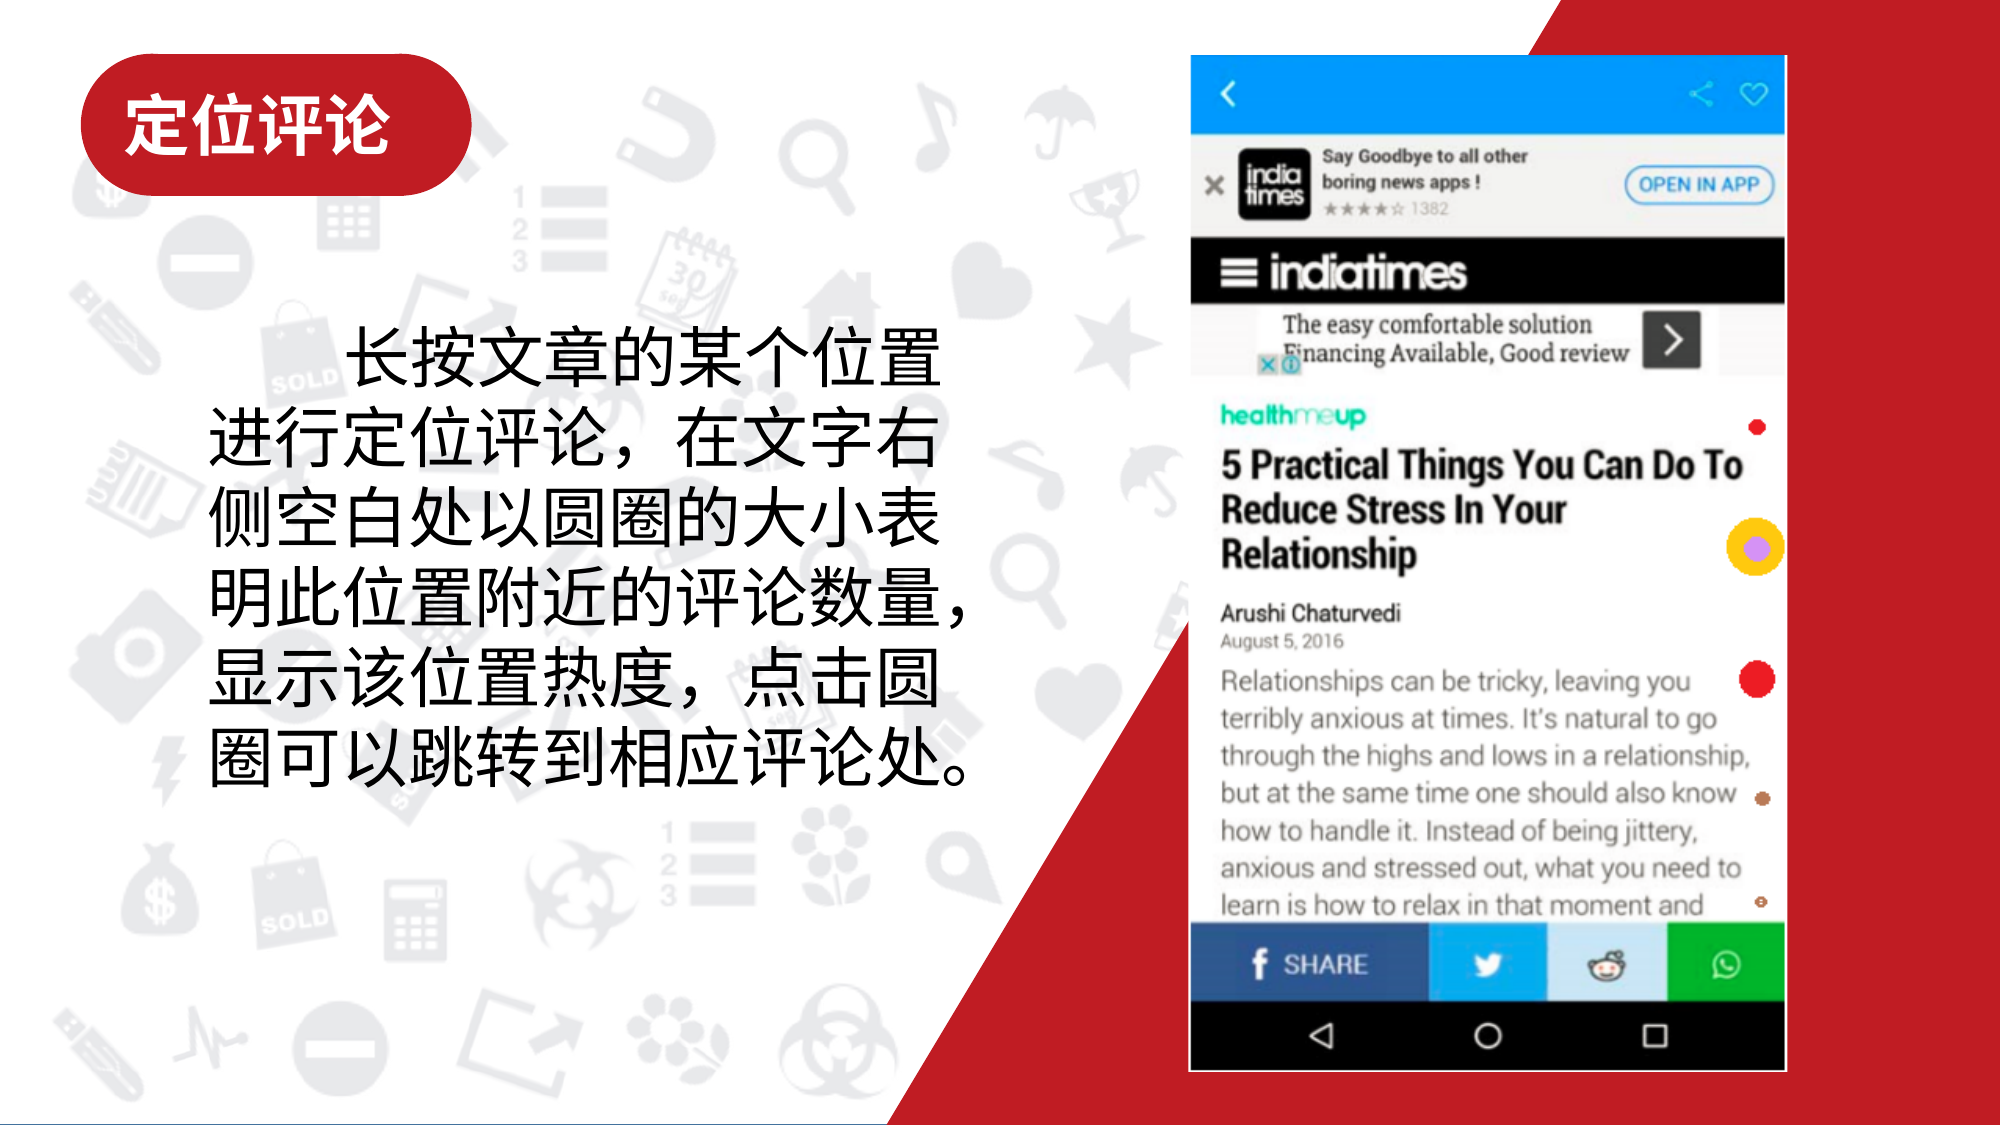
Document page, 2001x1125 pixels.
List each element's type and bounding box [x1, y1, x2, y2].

picture [0, 0, 2000, 1125]
text_box [1188, 55, 1788, 1072]
text_box [81, 54, 471, 195]
